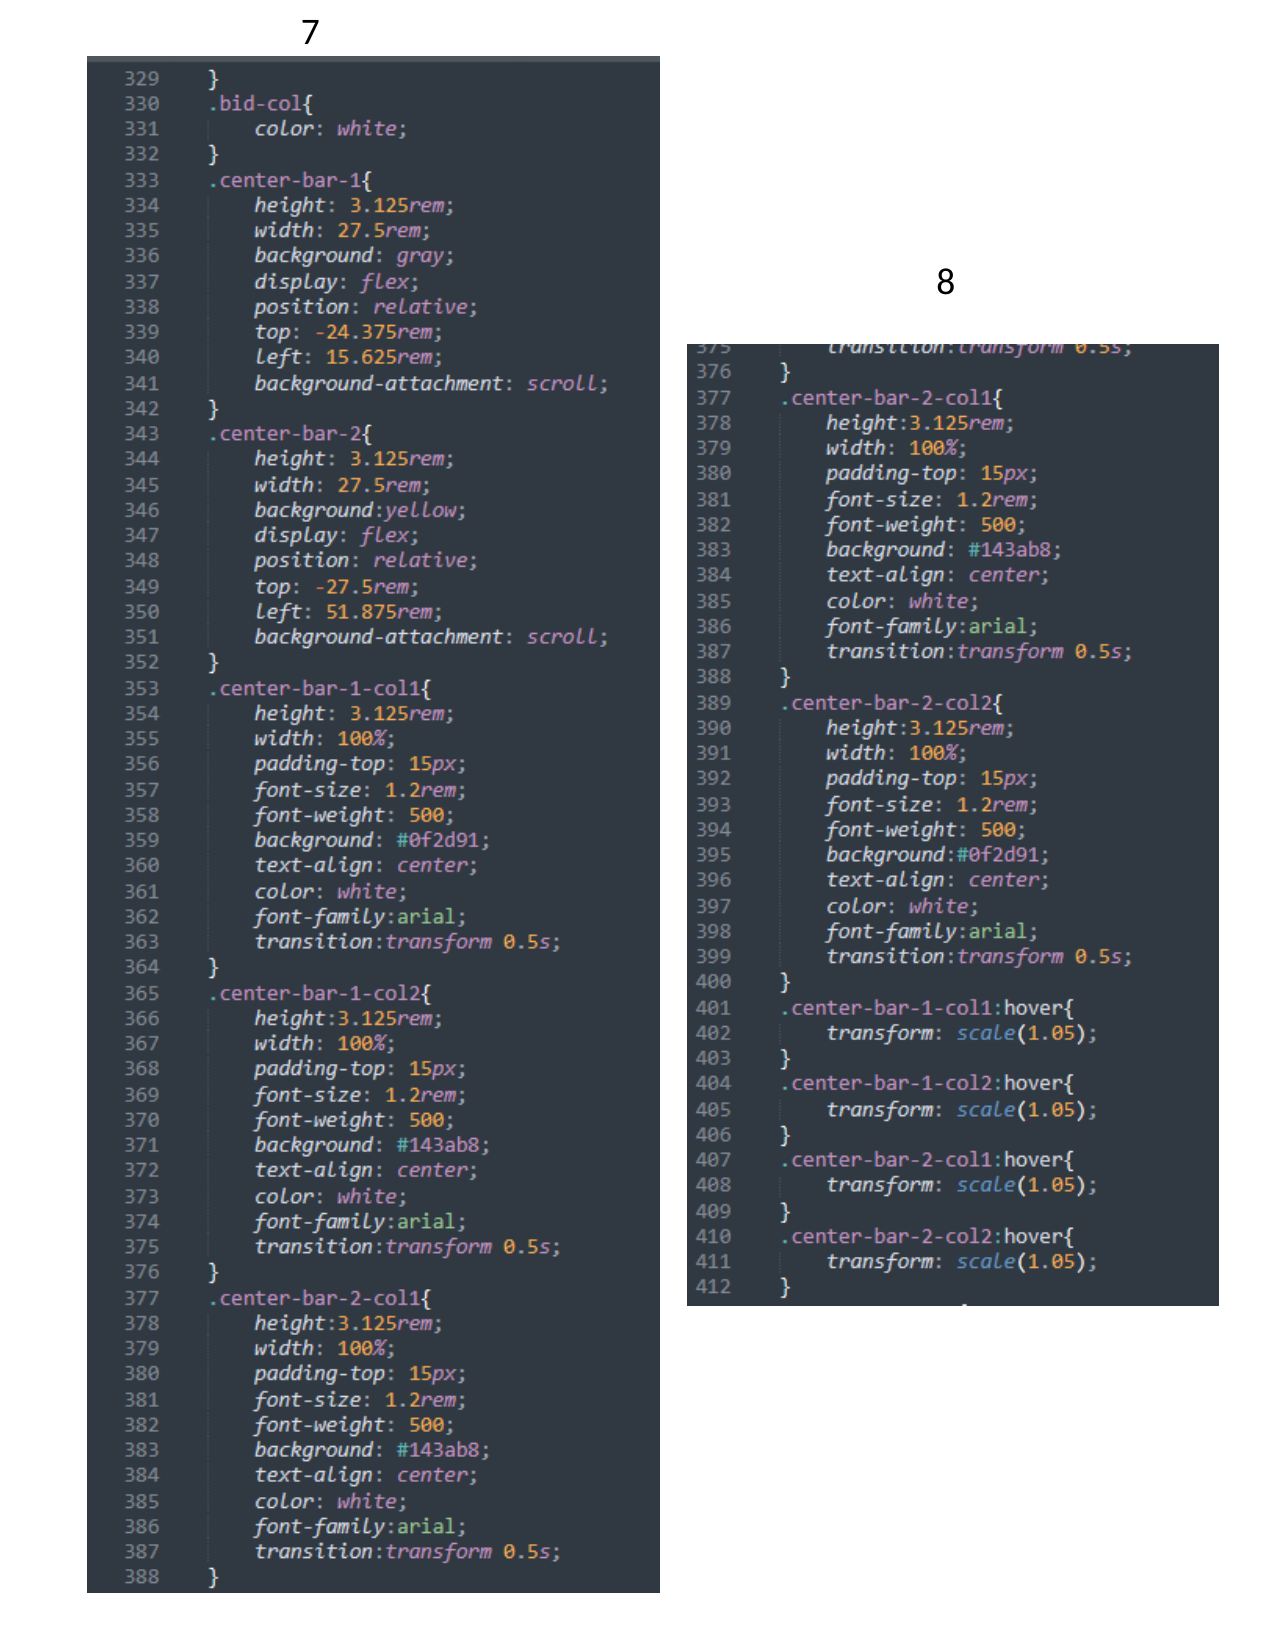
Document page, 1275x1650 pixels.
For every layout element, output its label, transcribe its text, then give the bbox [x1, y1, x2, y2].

picture [687, 344, 1219, 1306]
picture [87, 56, 660, 1594]
text_box 7 [286, 0, 349, 55]
text_box 8 [921, 249, 985, 310]
